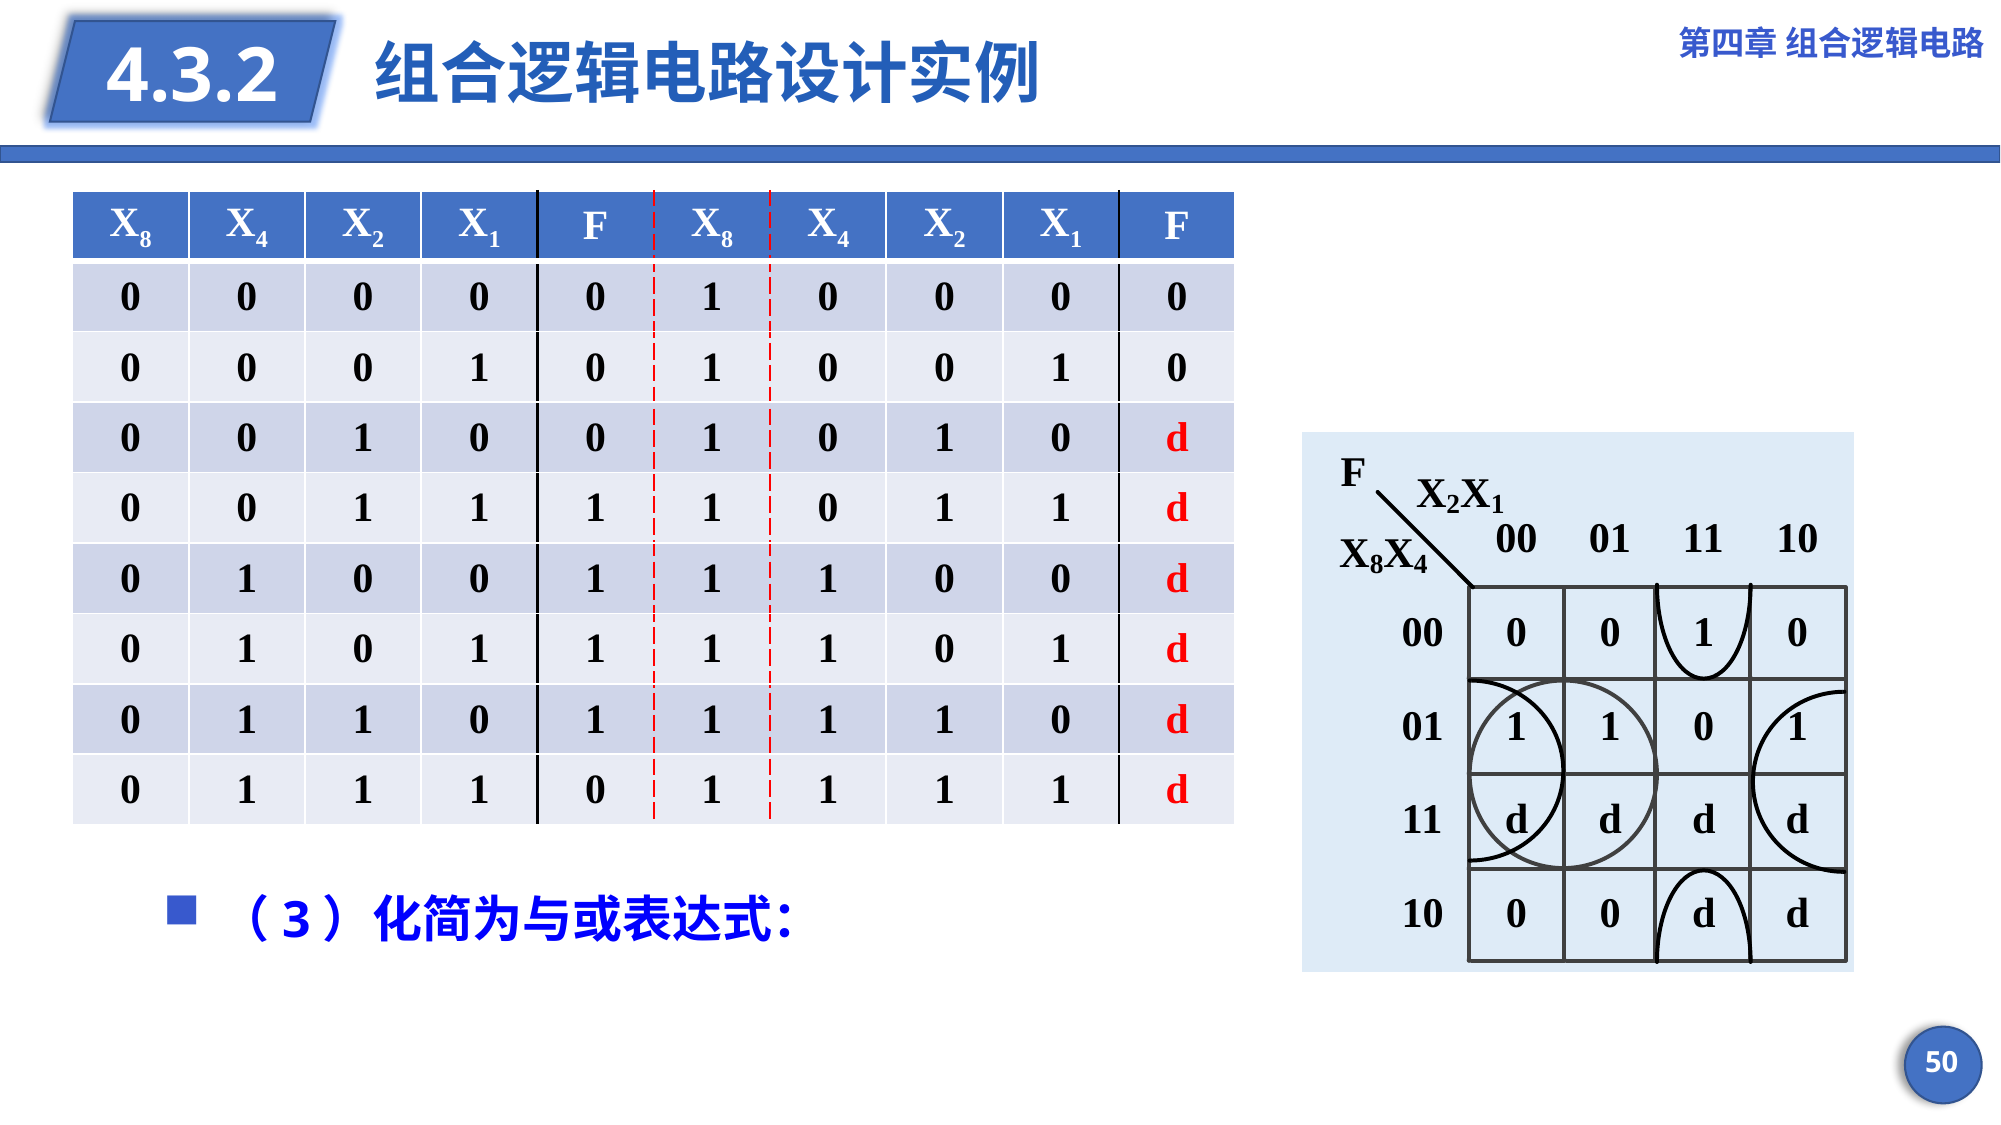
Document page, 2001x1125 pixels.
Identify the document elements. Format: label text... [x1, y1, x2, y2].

table_cell 0 [422, 544, 536, 613]
table_cell 0 [73, 332, 188, 401]
table_cell d [1120, 473, 1234, 542]
table_cell 1 [654, 473, 770, 542]
slide_number 50 [1895, 1033, 1989, 1094]
table_cell 0 [73, 685, 188, 753]
table_header F [1120, 192, 1234, 258]
table_cell 1 [887, 403, 1002, 472]
table_cell 0 [1120, 264, 1234, 331]
table_cell 1 [539, 614, 654, 683]
table_cell 1 [1004, 614, 1118, 683]
table_cell 1 [422, 614, 536, 683]
table_header X4 [190, 192, 304, 258]
table_cell 1 [306, 473, 420, 542]
table_cell 1 [654, 403, 770, 472]
table_cell 0 [1120, 332, 1234, 401]
table_cell 0 [1004, 264, 1118, 331]
table_header X2 [306, 192, 420, 258]
table_cell 1 [539, 685, 654, 753]
table_cell 0 [539, 403, 654, 472]
table_cell 0 [1004, 544, 1118, 613]
table_cell 0 [770, 403, 885, 472]
table_cell 1 [306, 685, 420, 753]
table_cell 1 [770, 755, 885, 824]
table_cell d [1120, 544, 1234, 613]
table_cell 0 [73, 403, 188, 472]
table_cell 0 [190, 264, 304, 331]
table_cell 0 [190, 473, 304, 542]
table_cell 0 [422, 685, 536, 753]
table_cell 1 [539, 473, 654, 542]
table_cell 1 [1004, 473, 1118, 542]
table_cell 1 [422, 473, 536, 542]
table_cell 1 [654, 685, 770, 753]
table_cell 1 [770, 614, 885, 683]
table_cell 1 [422, 755, 536, 824]
table_cell 1 [654, 264, 770, 331]
table_header X4 [770, 192, 885, 258]
table_cell 0 [887, 614, 1002, 683]
table_cell 0 [422, 264, 536, 331]
table_header X8 [73, 192, 188, 258]
table_cell 1 [887, 755, 1002, 824]
table_cell 1 [190, 544, 304, 613]
table_cell 0 [770, 473, 885, 542]
table_cell 1 [654, 755, 770, 824]
table_cell 1 [654, 614, 770, 683]
table_cell 0 [539, 332, 654, 401]
table_cell 0 [73, 755, 188, 824]
table_cell 0 [887, 544, 1002, 613]
text_box 4.3.2 [48, 20, 337, 123]
table_header F [539, 192, 654, 258]
table_cell 0 [887, 264, 1002, 331]
table_cell d [1120, 403, 1234, 472]
table_cell 0 [306, 332, 420, 401]
table_cell 1 [190, 755, 304, 824]
table_cell 1 [770, 685, 885, 753]
table_cell 0 [73, 544, 188, 613]
table_header X2 [887, 192, 1002, 258]
table_cell 1 [887, 473, 1002, 542]
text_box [1302, 432, 1855, 972]
table_cell 0 [306, 544, 420, 613]
table_cell 0 [73, 473, 188, 542]
table_cell 0 [1004, 685, 1118, 753]
table_cell 0 [190, 332, 304, 401]
table_header X8 [654, 192, 770, 258]
table_cell d [1120, 614, 1234, 683]
table_cell 0 [306, 614, 420, 683]
title 组合逻辑电路设计实例 [358, 16, 1306, 137]
table_cell 1 [654, 332, 770, 401]
table_cell d [1120, 685, 1234, 753]
table_header X1 [422, 192, 536, 258]
table_cell 1 [654, 544, 770, 613]
table_cell 1 [770, 544, 885, 613]
table_cell 0 [73, 614, 188, 683]
table_cell 1 [887, 685, 1002, 753]
table_cell 1 [190, 685, 304, 753]
table_cell 1 [1004, 332, 1118, 401]
table_cell 0 [422, 403, 536, 472]
table_cell 1 [306, 755, 420, 824]
footer 第四章 组合逻辑电路 [1654, 0, 2000, 84]
table_cell 0 [190, 403, 304, 472]
table_cell 0 [539, 755, 654, 824]
table_cell 0 [887, 332, 1002, 401]
table_cell 0 [1004, 403, 1118, 472]
table_cell 1 [306, 403, 420, 472]
table_header X1 [1004, 192, 1118, 258]
table_cell 1 [190, 614, 304, 683]
table_cell 0 [770, 332, 885, 401]
table_cell 0 [539, 264, 654, 331]
table_cell 0 [306, 264, 420, 331]
table_cell d [1120, 755, 1234, 824]
table_cell 1 [1004, 755, 1118, 824]
table_cell 1 [539, 544, 654, 613]
table_cell 0 [73, 264, 188, 331]
table_cell 1 [422, 332, 536, 401]
table_cell 0 [770, 264, 885, 331]
